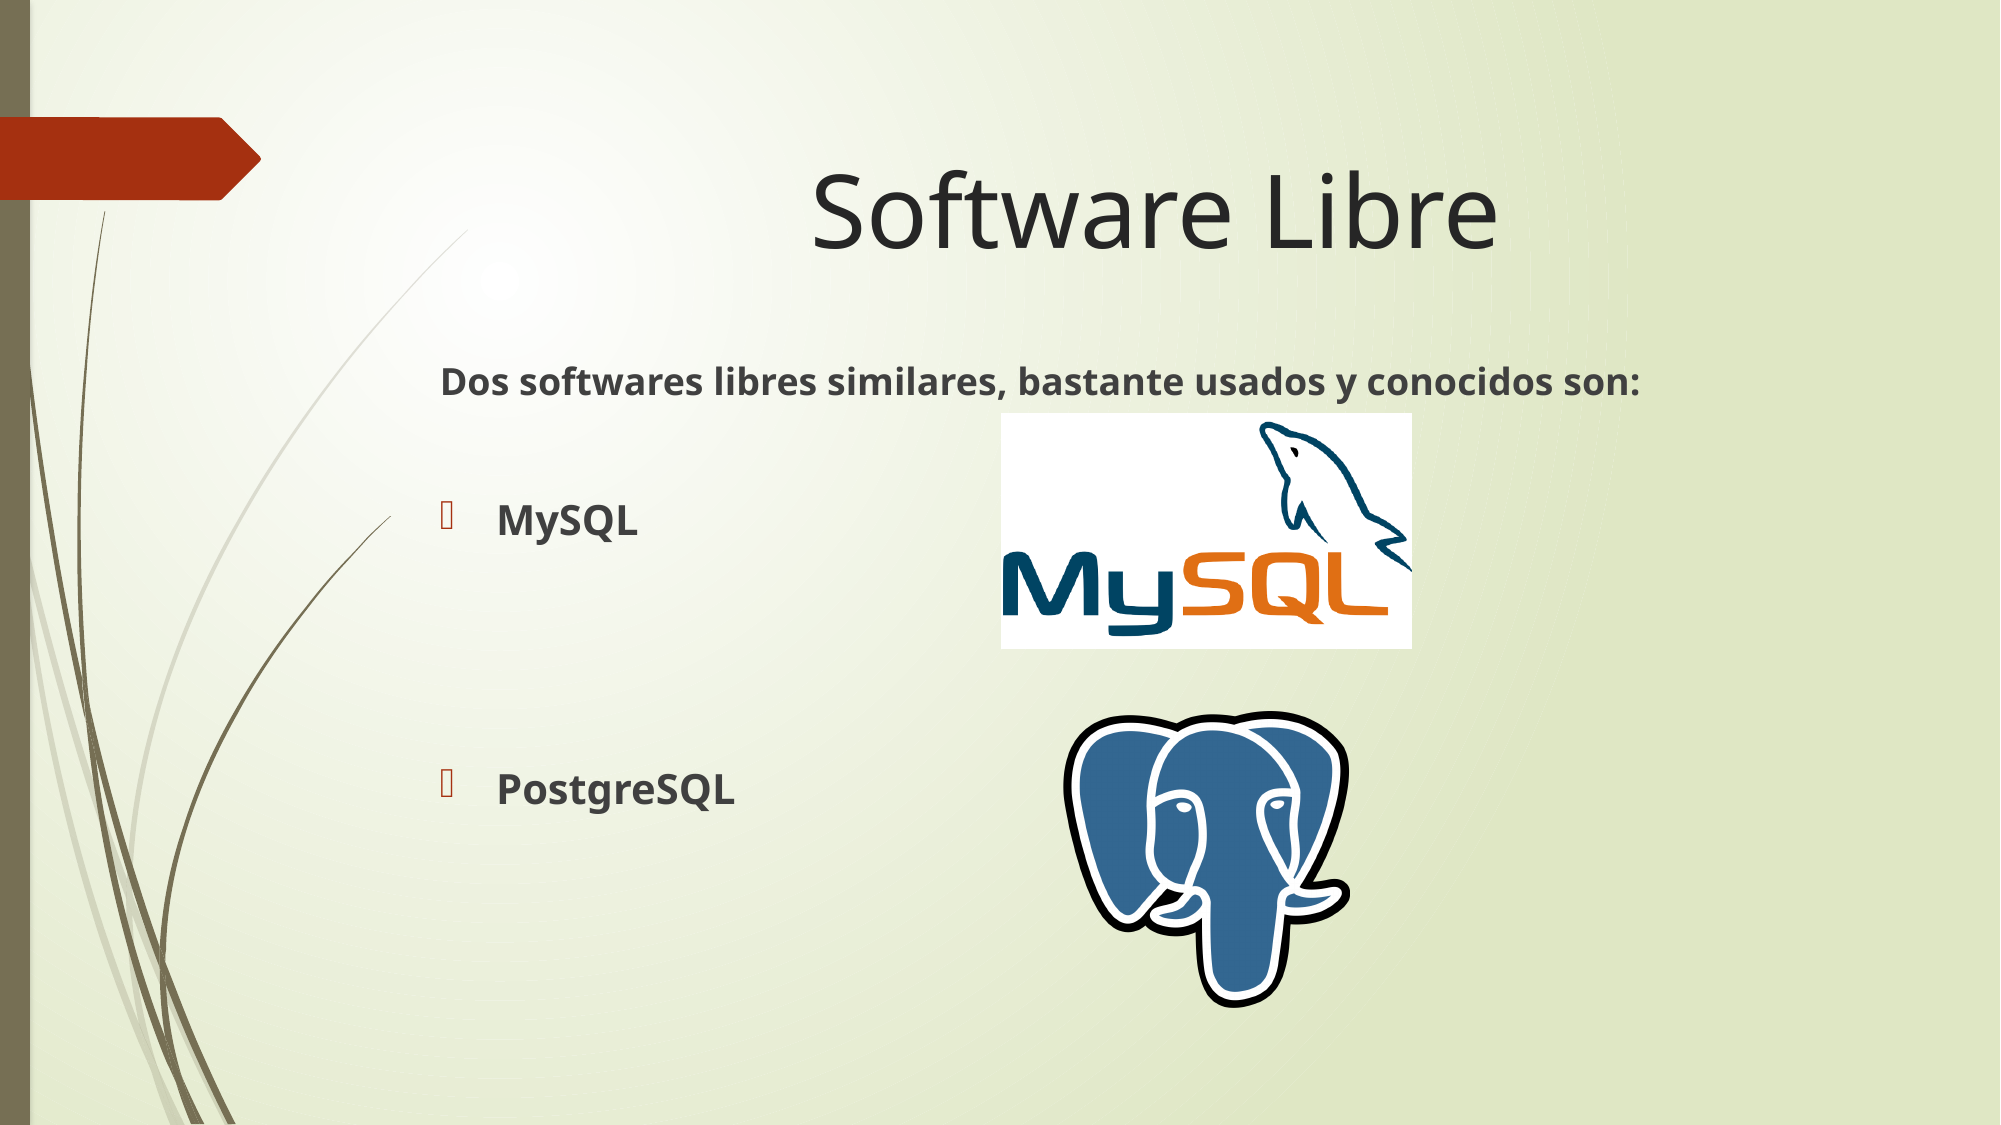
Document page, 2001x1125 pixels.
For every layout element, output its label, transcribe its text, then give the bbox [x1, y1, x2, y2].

picture [1063, 711, 1350, 1008]
picture [1001, 412, 1413, 649]
title Software Libre [425, 102, 1888, 313]
list Dos softwares libres similares, bastante usados y conocidos son: MySQL PostgreSQL [424, 350, 1888, 970]
